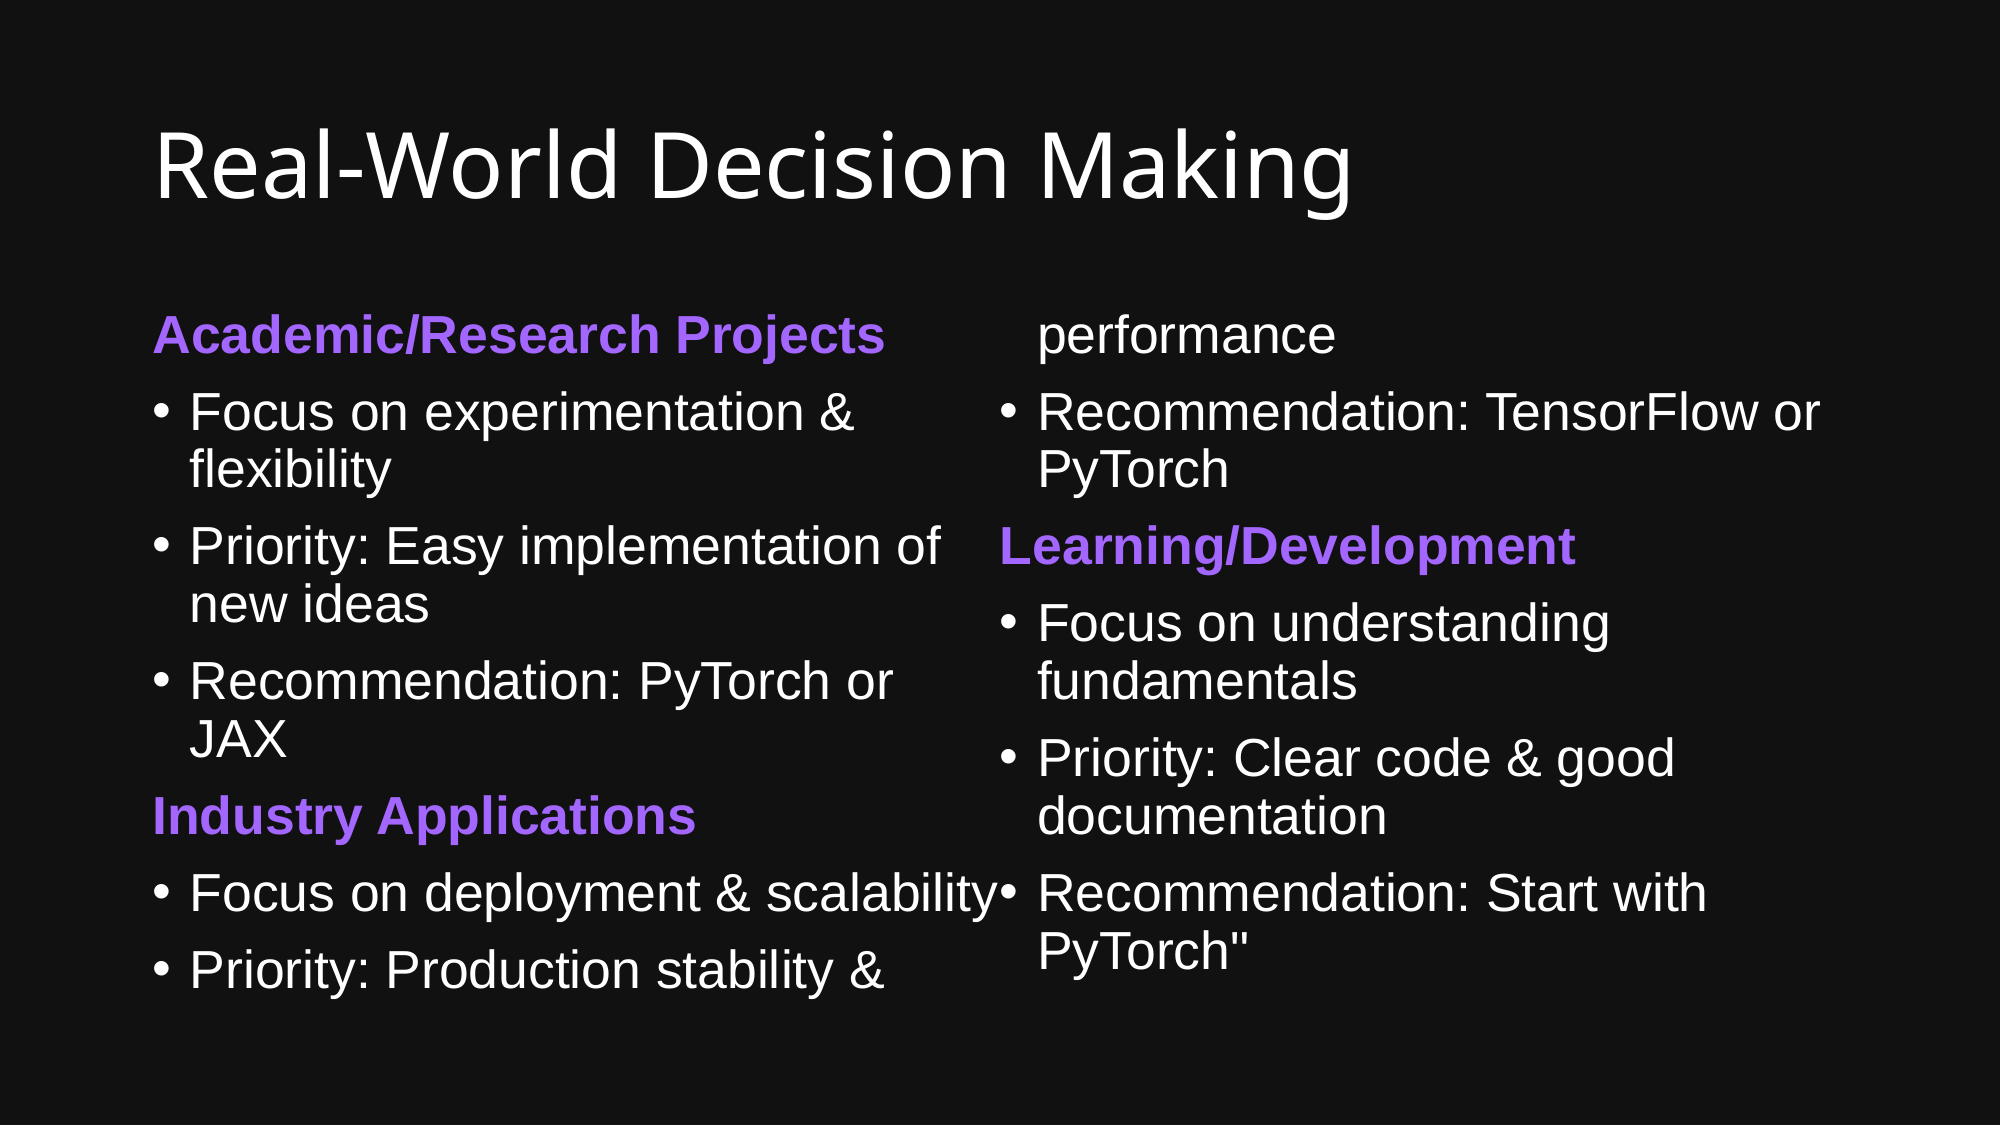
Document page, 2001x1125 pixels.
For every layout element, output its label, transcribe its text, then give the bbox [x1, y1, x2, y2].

title Real-World Decision Making [137, 59, 1863, 278]
list Academic/Research Projects Focus on experimentation & flexibility Priority: Easy implementation of new ideas Recommendation: PyTorch or JAX Industry Applications Focus on deployment & scalability Priority: Production stability & performance Recommendation: TensorFlow or PyTorch Learning/Development Focus on understanding fundamentals Priority: Clear code & good documentation Recommendation: Start with PyTorch" [137, 299, 1863, 1014]
